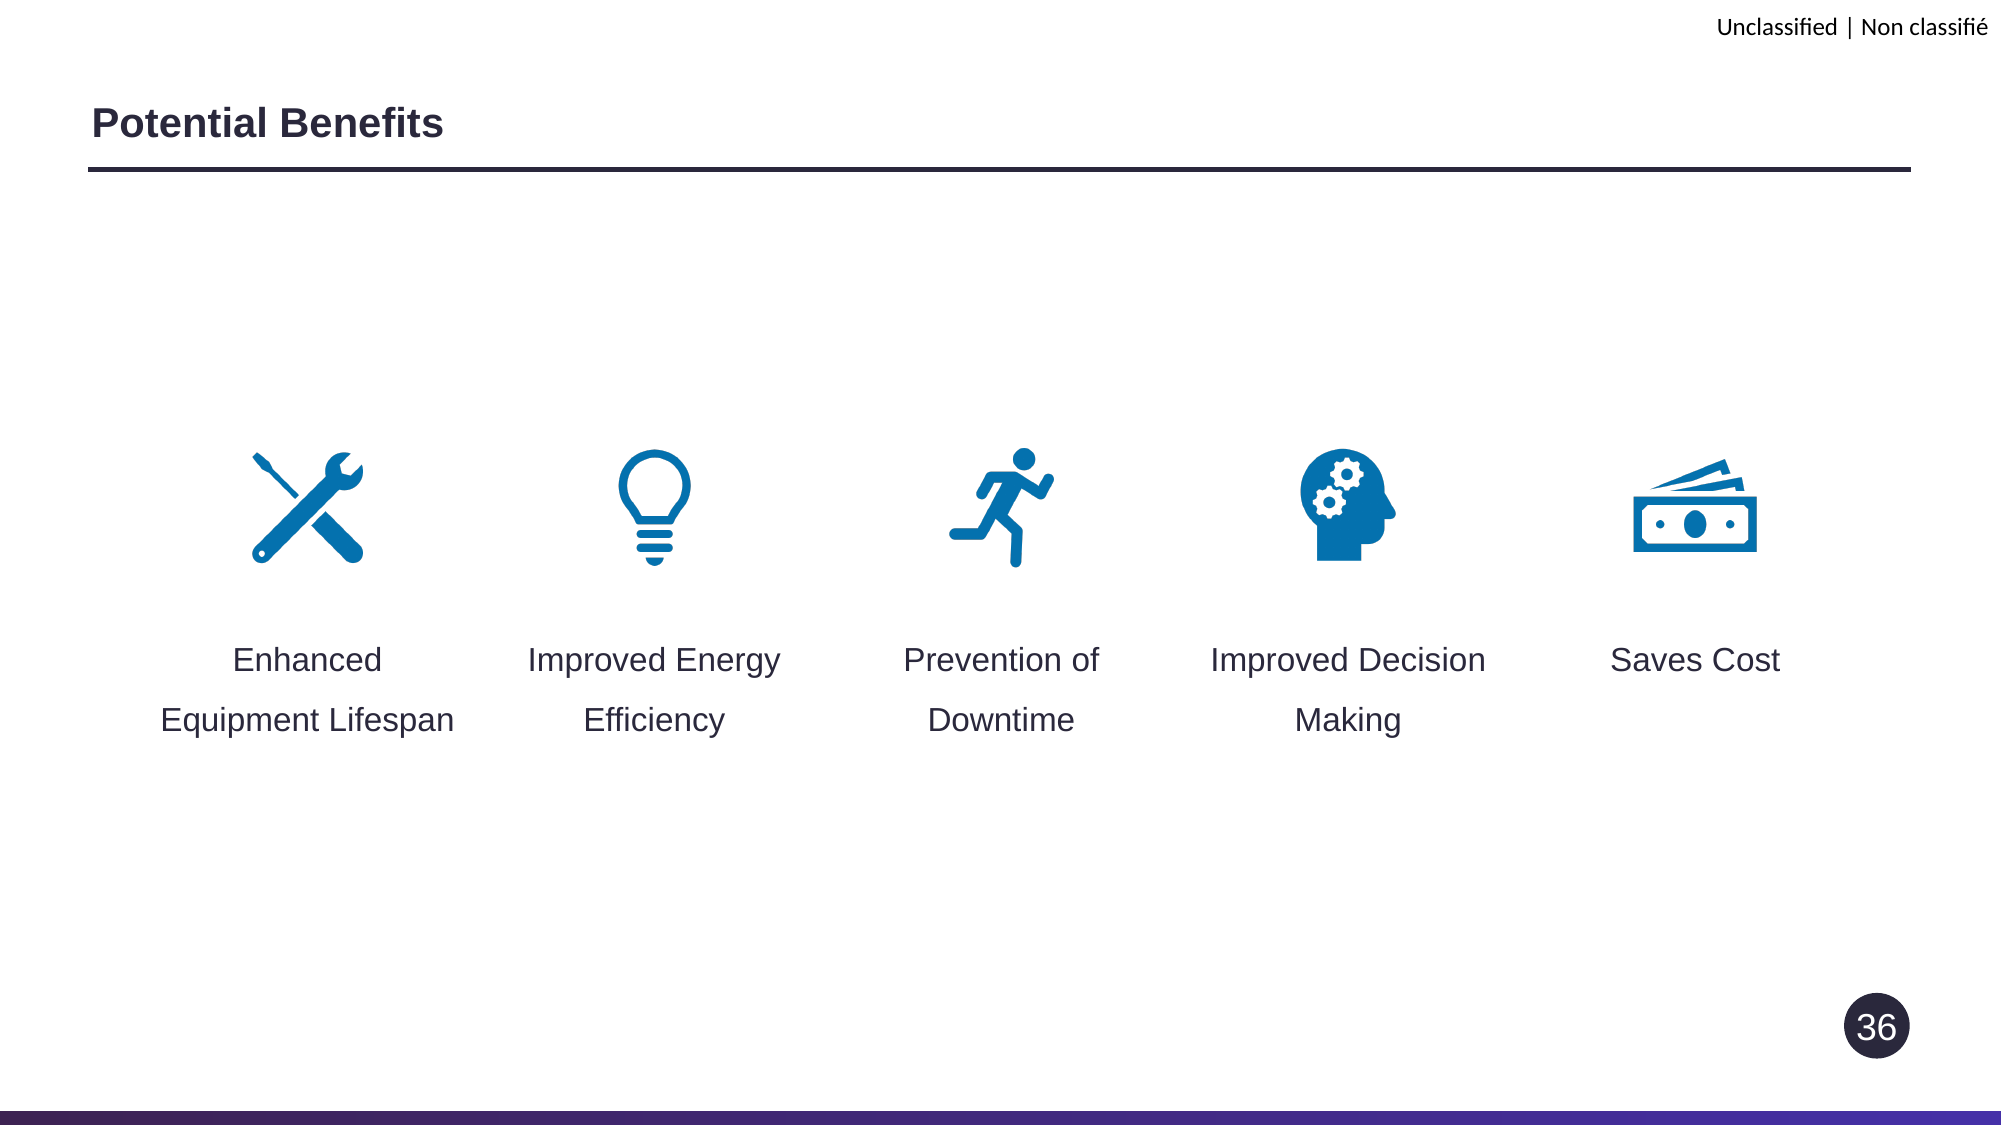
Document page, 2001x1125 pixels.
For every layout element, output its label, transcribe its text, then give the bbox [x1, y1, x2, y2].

title Potential Benefits [91, 86, 1910, 170]
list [91, 231, 1912, 946]
slide_number 36 [1844, 992, 1910, 1059]
